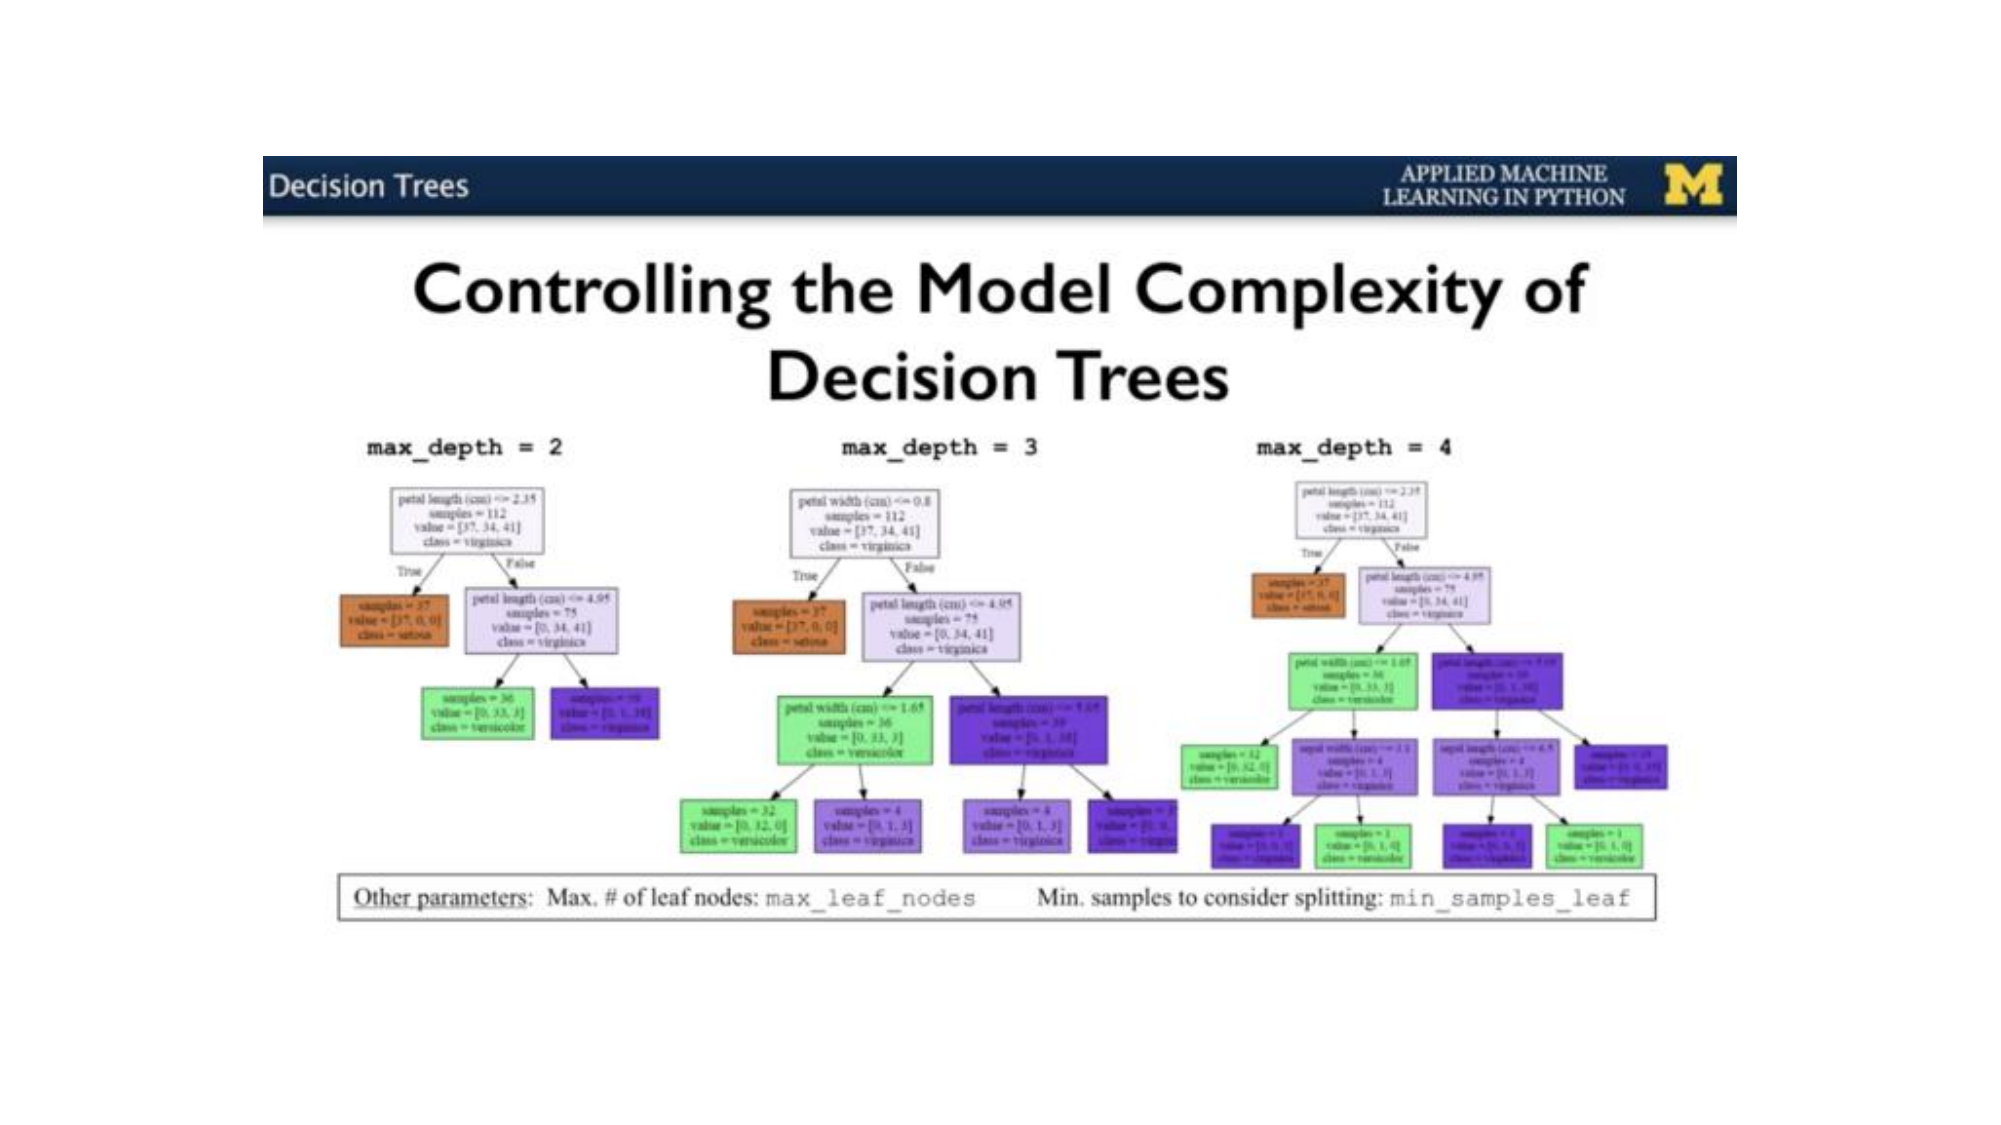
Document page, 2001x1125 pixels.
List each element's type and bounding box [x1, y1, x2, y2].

picture [263, 156, 1737, 969]
